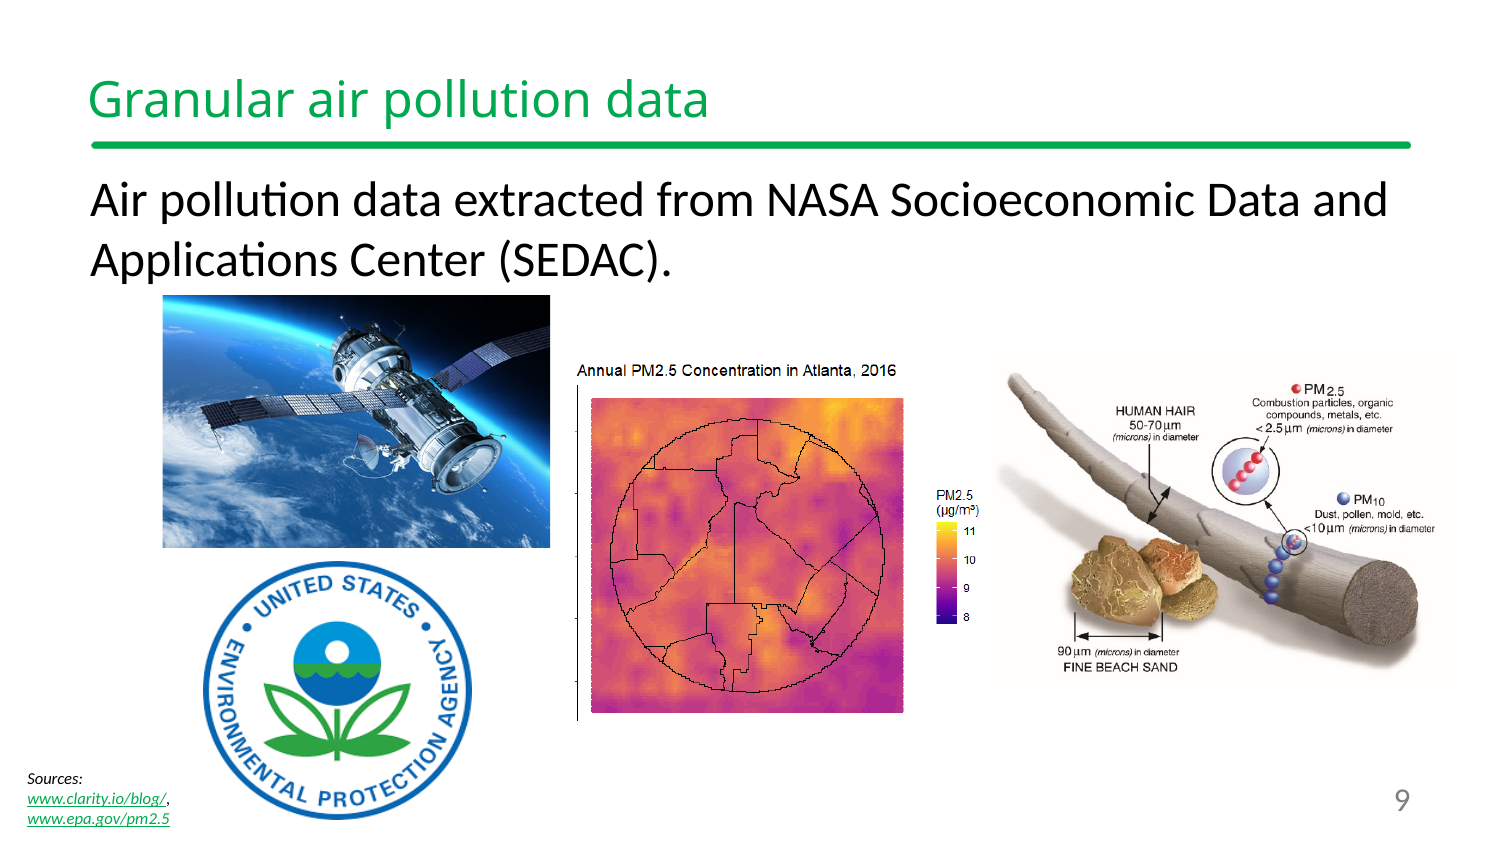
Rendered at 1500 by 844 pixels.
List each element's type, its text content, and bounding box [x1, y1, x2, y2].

picture [162, 295, 551, 549]
picture [91, 141, 1411, 149]
text_box Sources: www.clarity.io/blog/, www.epa.gov/pm2.5 [12, 760, 213, 836]
title Granular air pollution data [72, 37, 1423, 135]
picture [203, 561, 472, 821]
picture [574, 356, 1461, 721]
list Air pollution data extracted from NASA Socioeconomic Data and Applications Center (SEDAC). [75, 159, 1425, 769]
